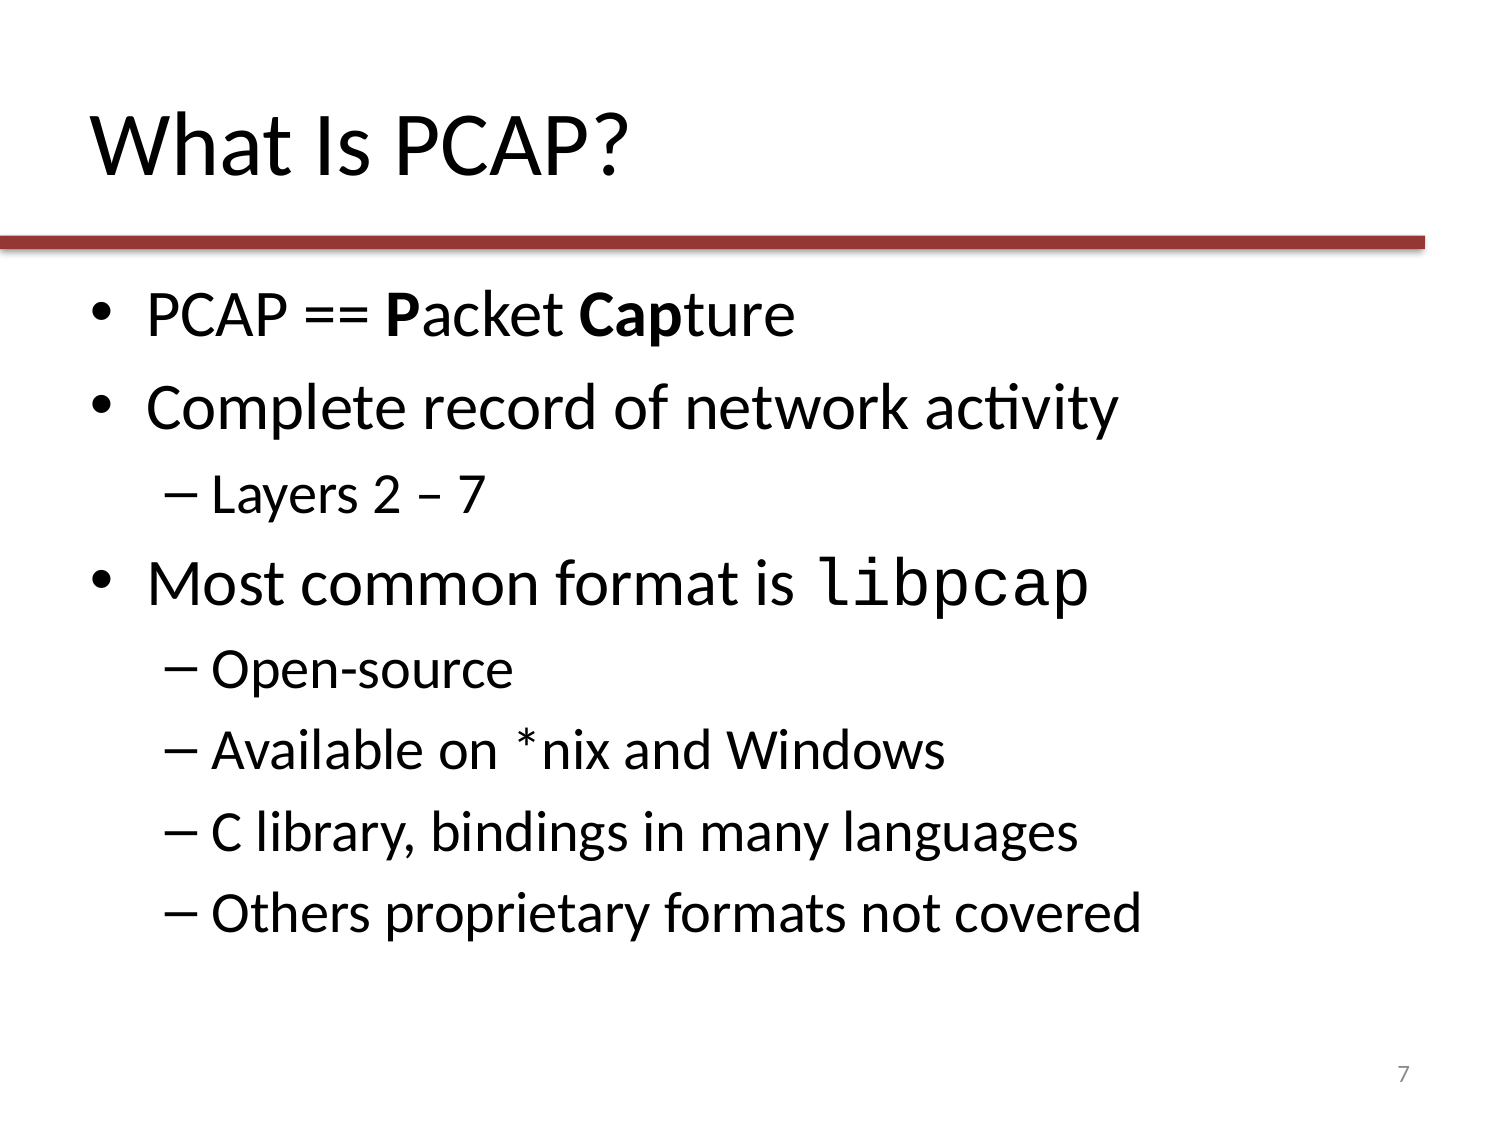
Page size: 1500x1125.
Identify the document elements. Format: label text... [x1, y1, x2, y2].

text_box <number> [1074, 1042, 1425, 1103]
text_box PCAP == Packet Capture Complete record of network activity Layers 2 – 7 Most common format is libpcap Open-source Available on *nix and Windows C library, bindings in many languages Others proprietary formats not covered [75, 262, 1425, 1005]
text_box What Is PCAP? [75, 45, 1425, 233]
